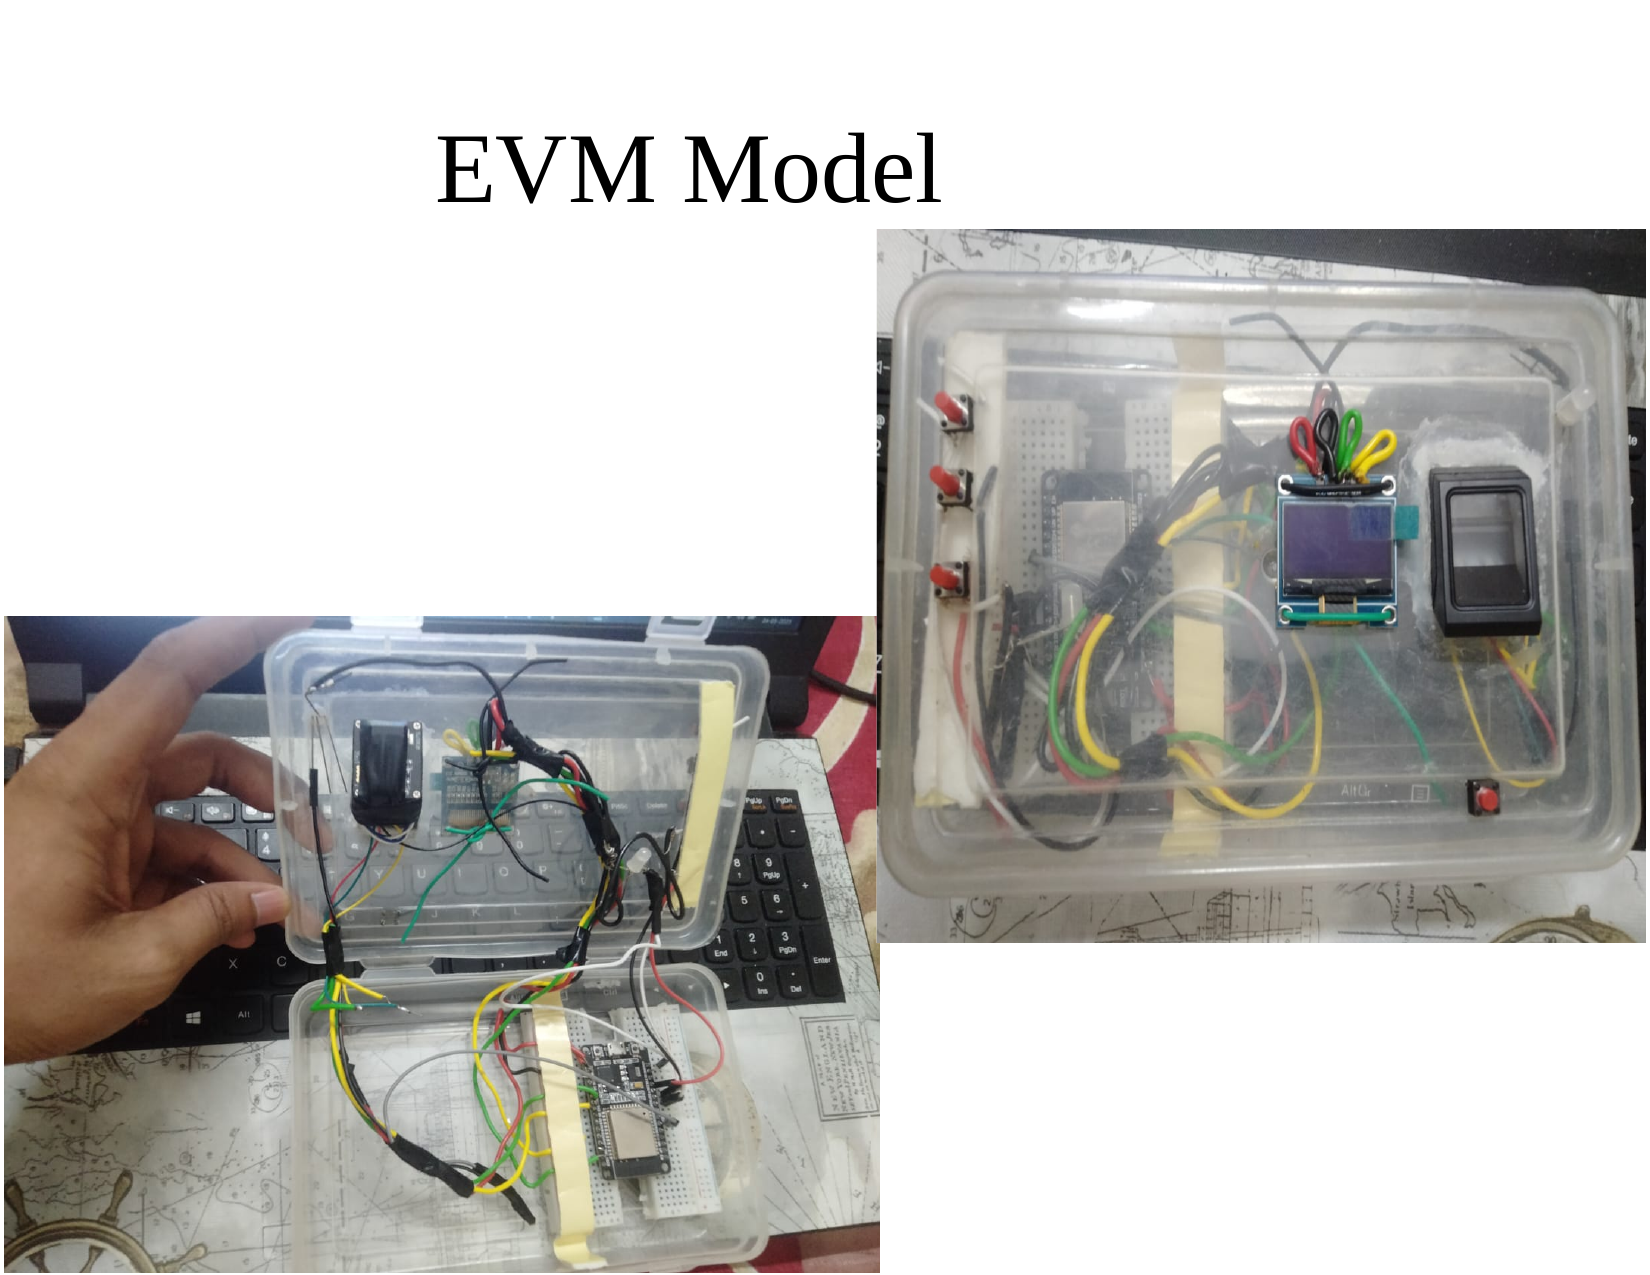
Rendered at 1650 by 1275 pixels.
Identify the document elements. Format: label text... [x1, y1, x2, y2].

title EVM Model [134, 102, 1516, 224]
picture [4, 227, 1646, 1273]
